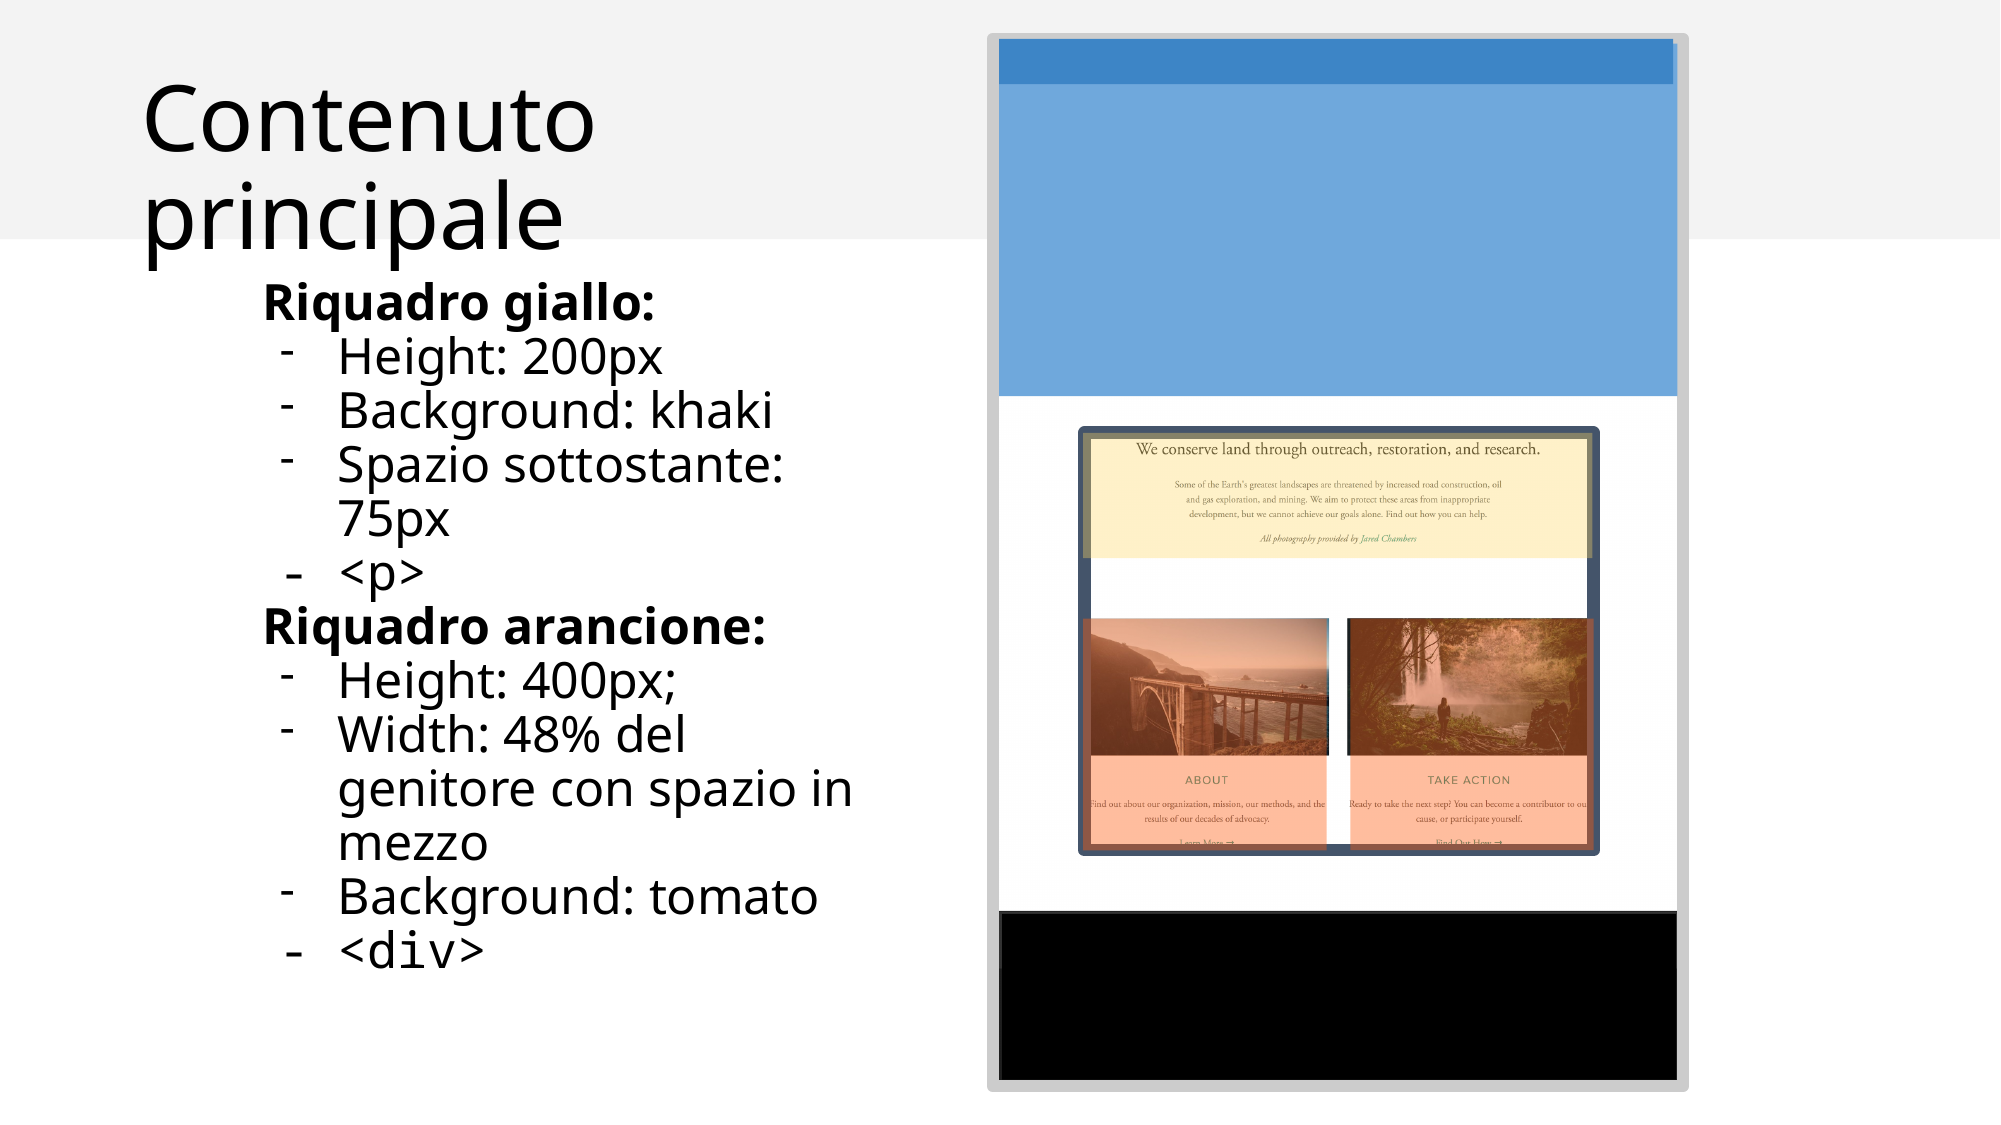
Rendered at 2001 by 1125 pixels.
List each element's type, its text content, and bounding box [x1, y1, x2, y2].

picture [999, 45, 1677, 1080]
title Contenuto principale [126, 56, 955, 183]
text_box [999, 38, 1674, 45]
list Riquadro giallo: Height: 200px Background: khaki Spazio sottostante: 75px <p> Riquadro arancione: Height: 400px; Width: 48% del genitore con spazio in mezzo Background: tomato <div> [247, 262, 881, 1096]
